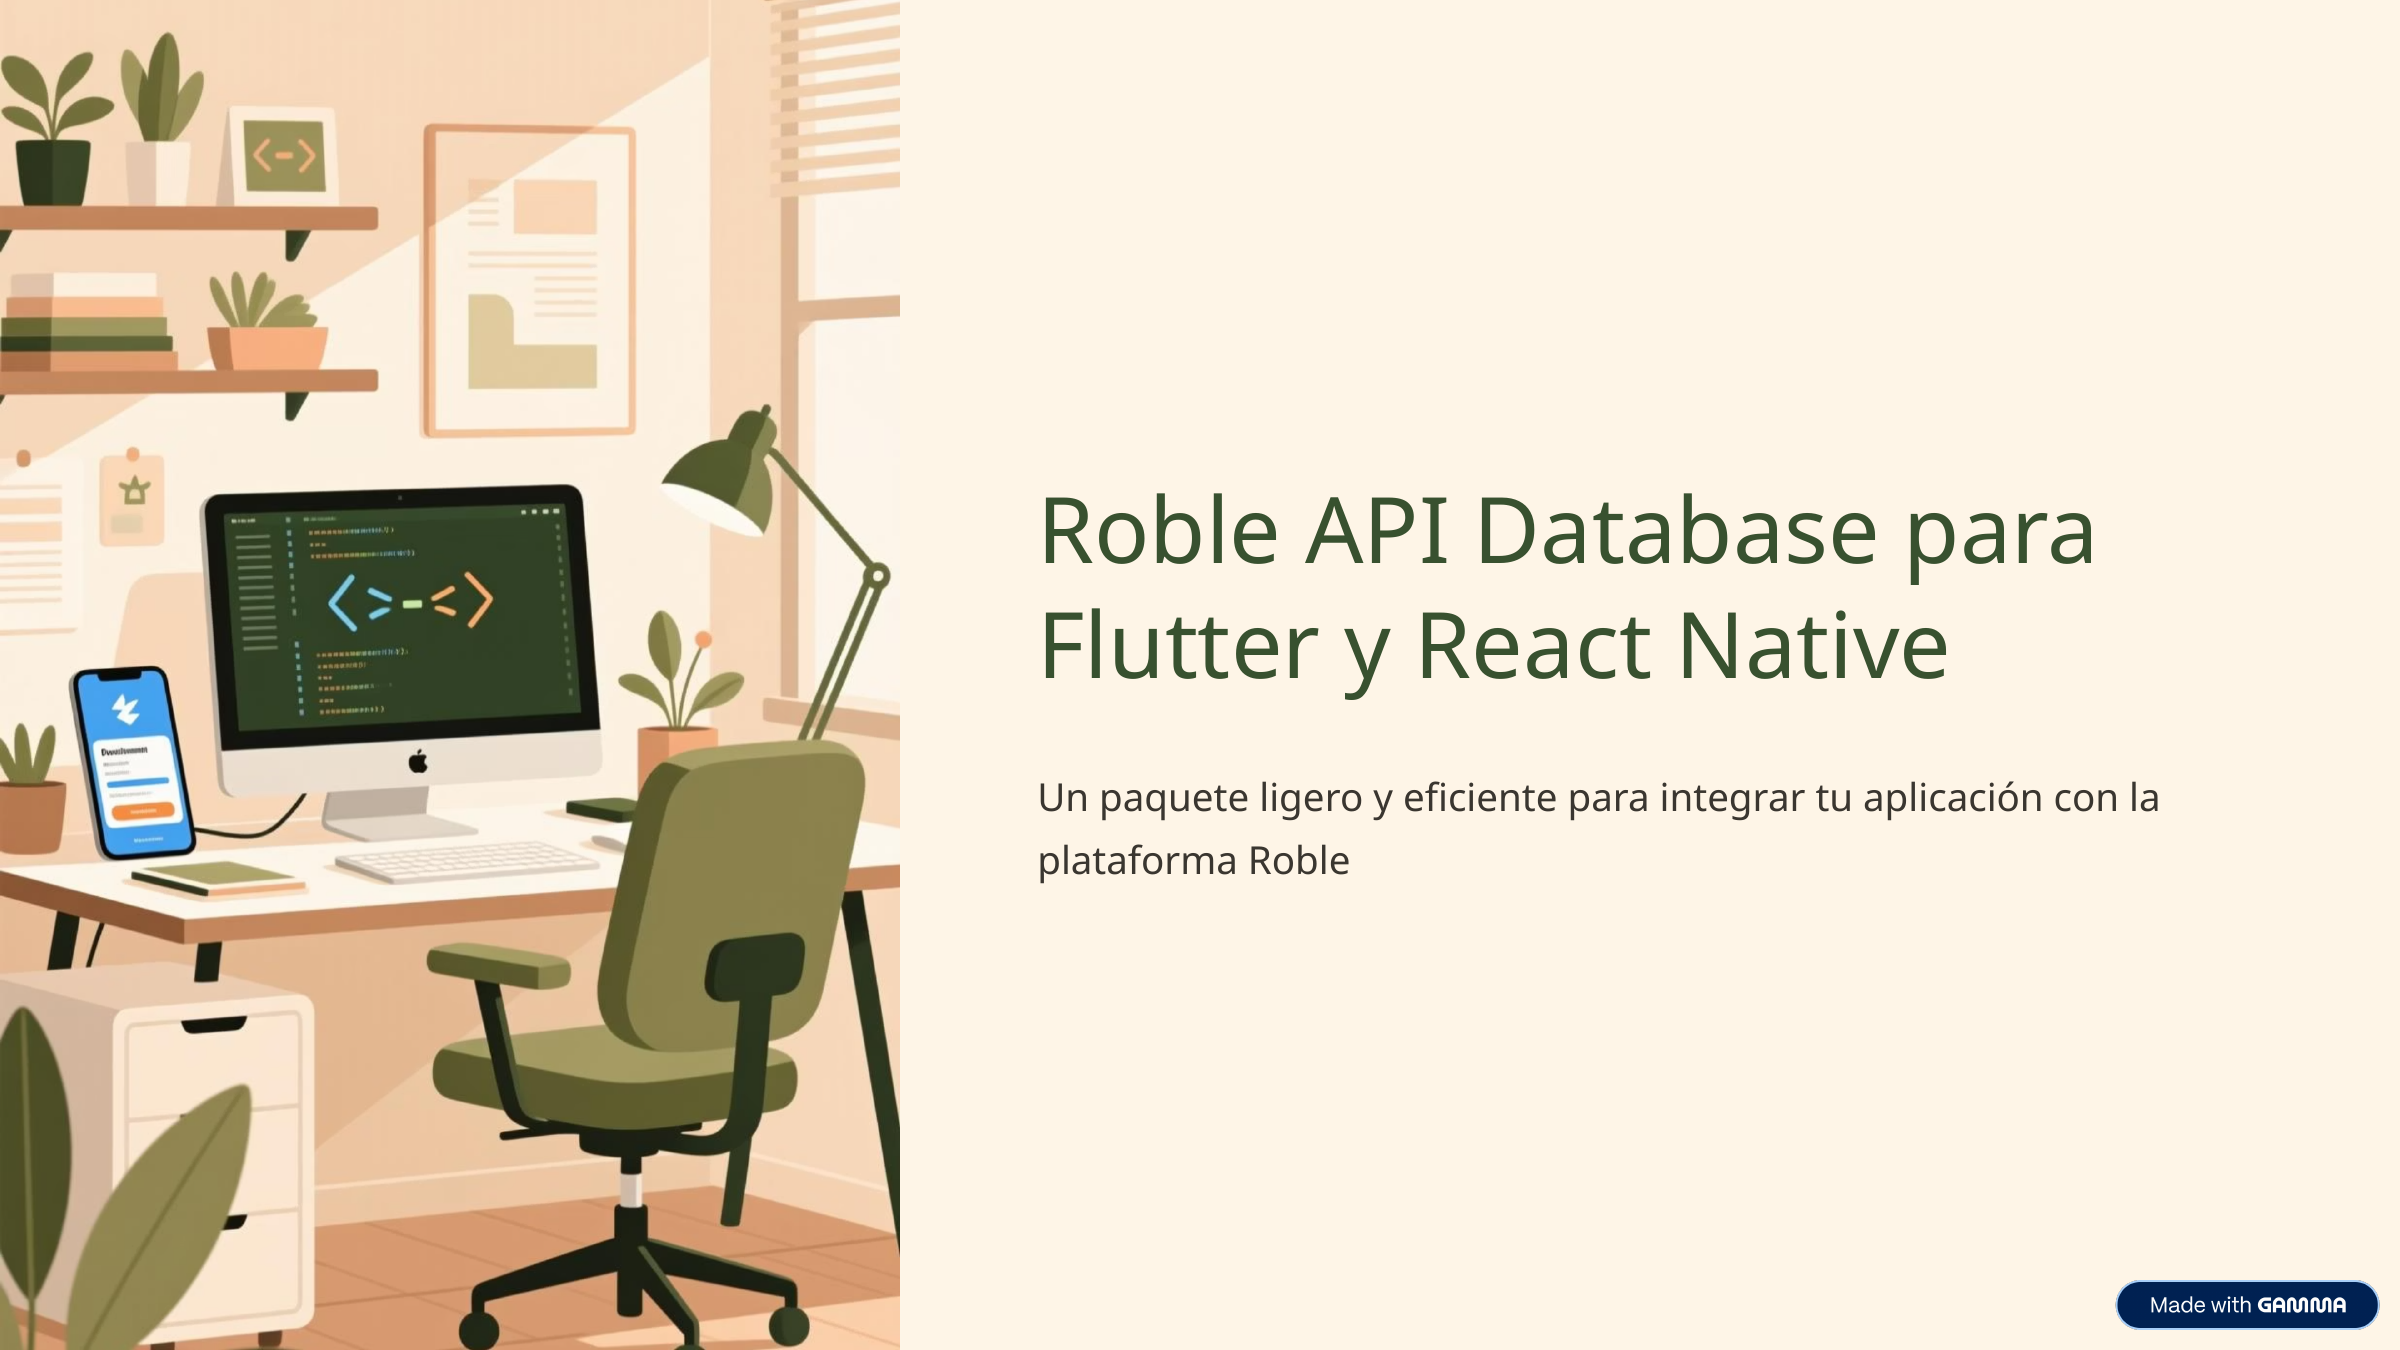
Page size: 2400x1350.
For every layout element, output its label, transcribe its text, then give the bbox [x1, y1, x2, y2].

text_box Roble API Database para Flutter y React Native [1037, 467, 2263, 699]
picture [0, 0, 900, 1350]
picture [2106, 1271, 2389, 1339]
text_box Un paquete ligero y eficiente para integrar tu aplicación con la plataforma Roble [1037, 757, 2263, 883]
